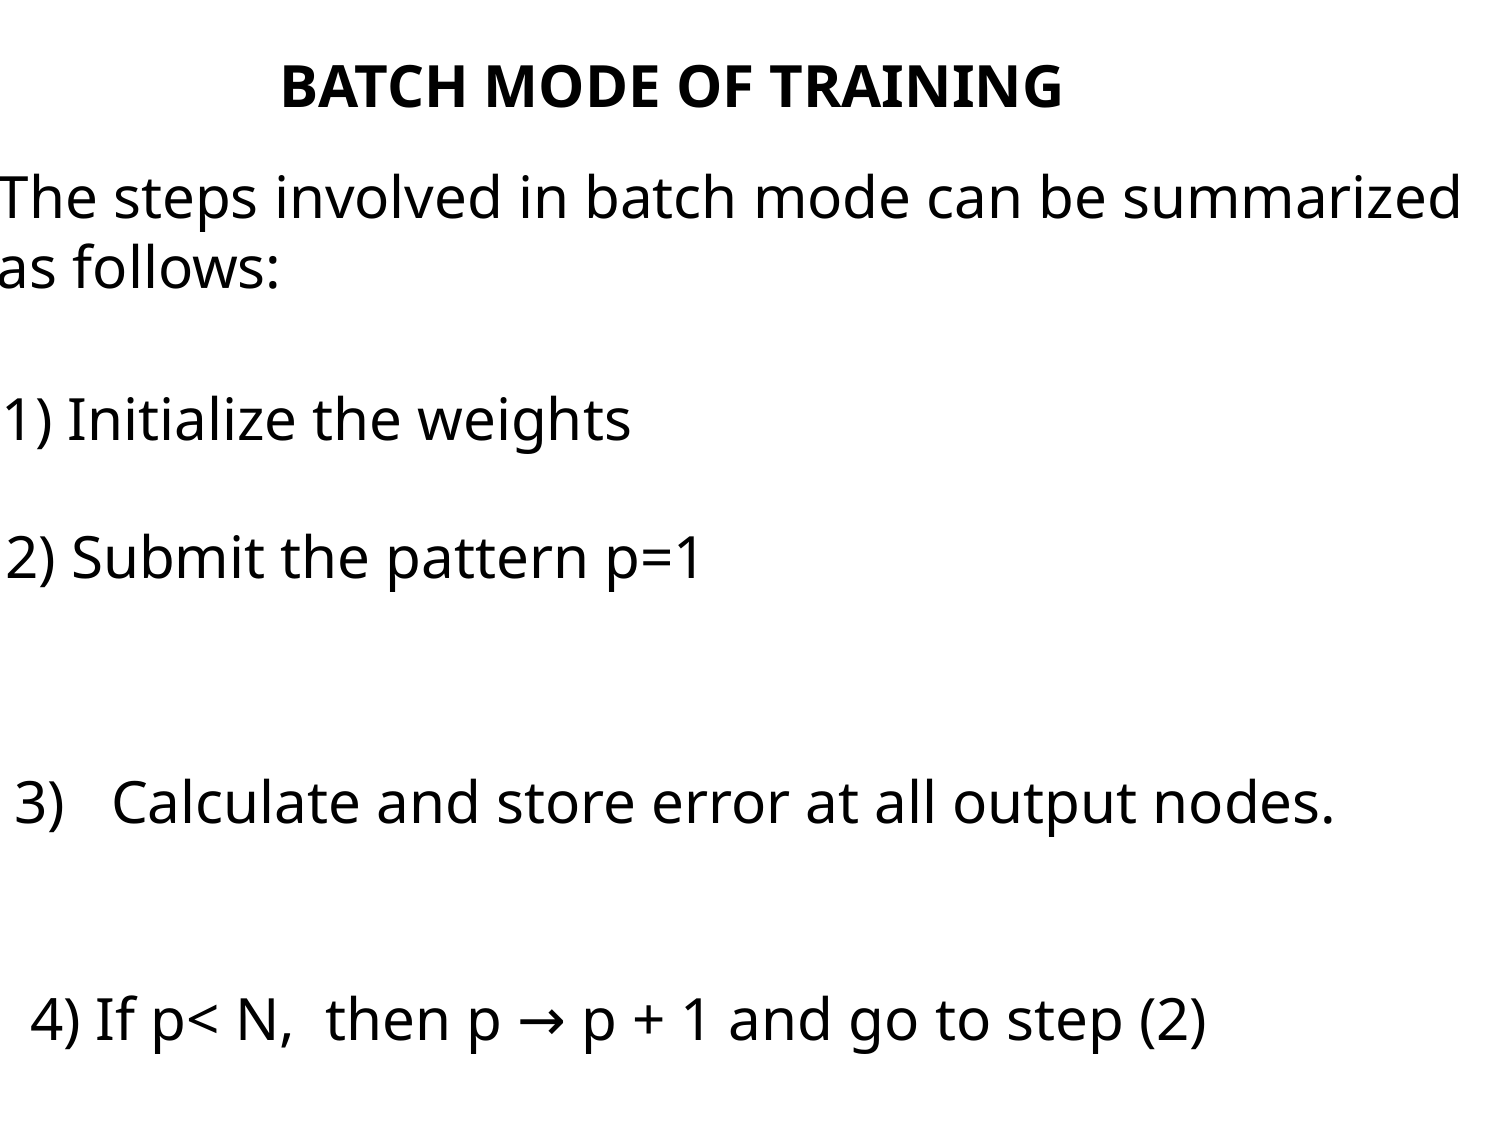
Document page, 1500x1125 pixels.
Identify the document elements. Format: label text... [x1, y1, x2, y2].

text_box BATCH MODE OF TRAINING [264, 41, 1080, 127]
text_box 2) Submit the pattern p=1 [0, 512, 722, 598]
text_box 3) Calculate and store error at all output nodes. [0, 757, 1463, 843]
text_box 1) Initialize the weights [0, 375, 647, 460]
text_box 4) If p< N, then p → p + 1 and go to step (2) [15, 975, 1223, 1060]
text_box The steps involved in batch mode can be summarized as follows: [0, 152, 1478, 308]
